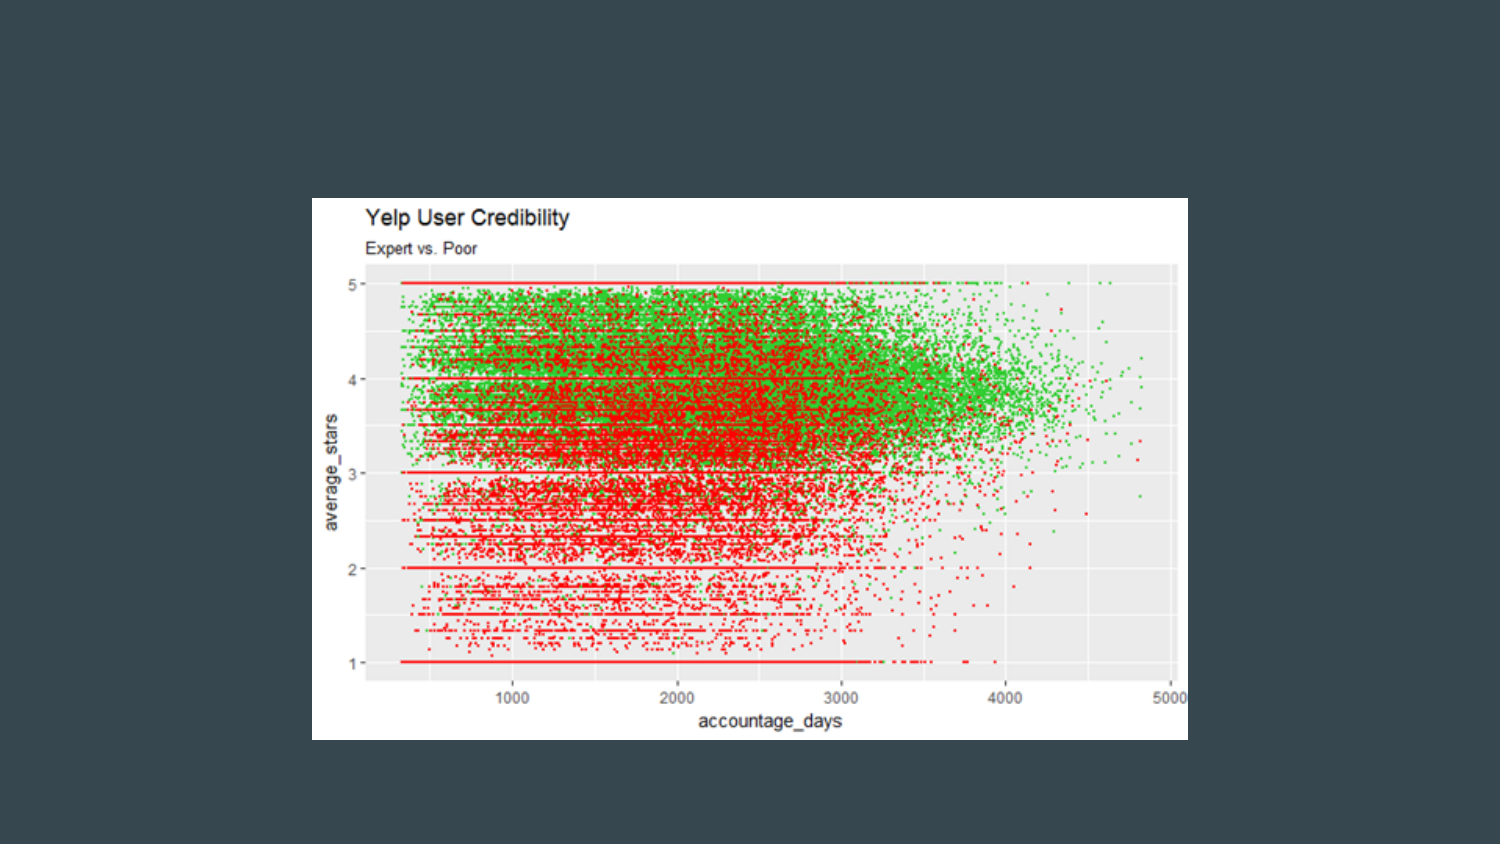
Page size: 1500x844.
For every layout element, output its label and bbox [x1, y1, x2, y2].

picture [312, 198, 1188, 740]
